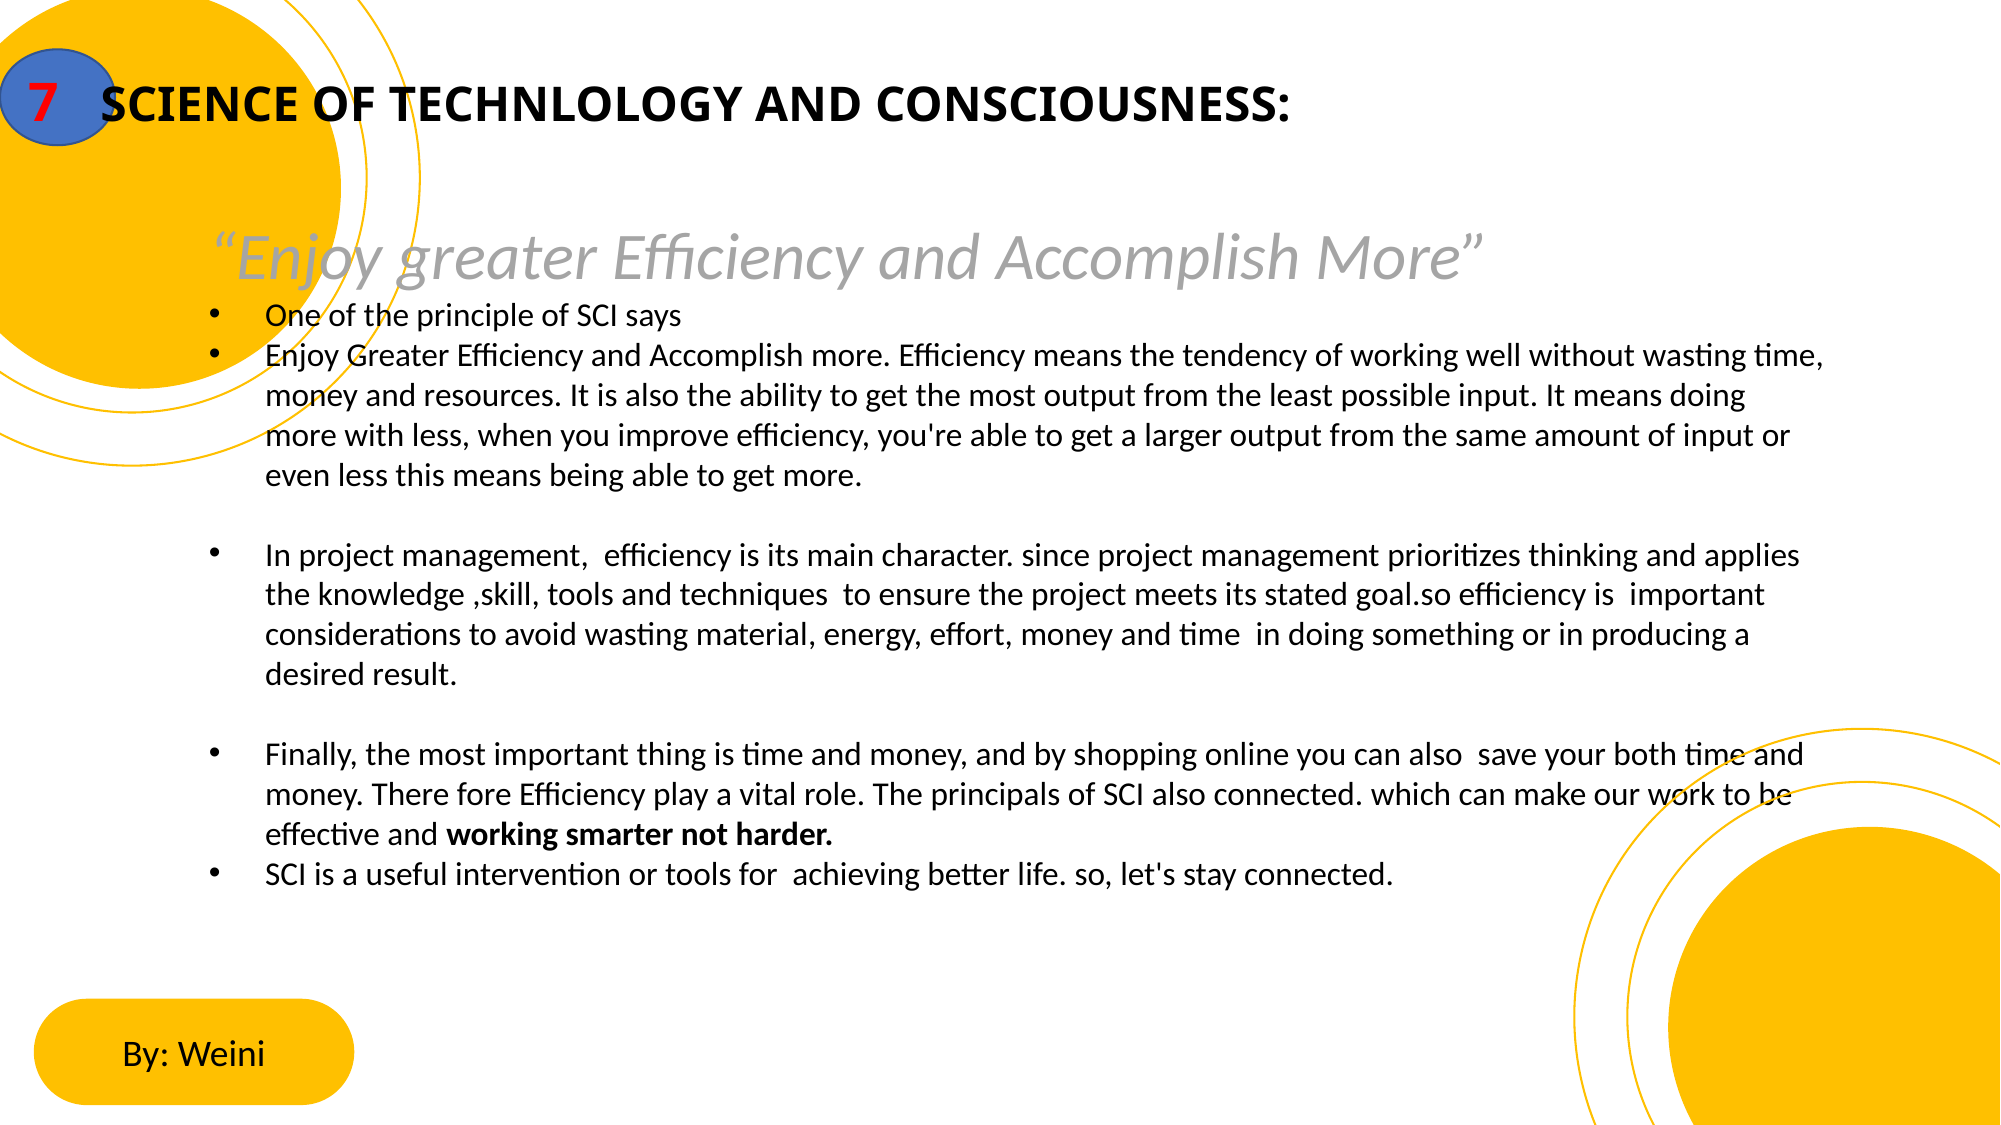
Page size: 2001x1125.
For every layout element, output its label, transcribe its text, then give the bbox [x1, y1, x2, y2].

text_box [0, 0, 391, 49]
text_box “Enjoy greater Efficiency and Accomplish More” One of the principle of SCI says Enjoy Greater Efficiency and Accomplish more. Efficiency means the tendency of working well without wasting time, money and resources. It is also the ability to get the most output from the least possible input. It means doing more with less, when you improve efficiency, you're able to get a larger output from the same amount of input or even less this means being able to get more. In project management, efficiency is its main character. since project management prioritizes thinking and applies the knowledge ,skill, tools and techniques to ensure the project meets its stated goal.so efficiency is important considerations to avoid wasting material, energy, effort, money and time in doing something or in producing a desired result. Finally, the most important thing is time and money, and by shopping online you can also save your both time and money. There fore Efficiency play a vital role. The principals of SCI also connected. which can make our work to be effective and working smarter not harder. SCI is a useful intervention or tools for achieving better life. so, let's stay connected. [194, 205, 1841, 945]
title 7 SCIENCE OF TECHNLOLOGY AND CONSCIOUSNESS: [0, 49, 1317, 160]
text_box [1573, 727, 2000, 1125]
text_box By: Weini [33, 998, 355, 1106]
text_box [0, 160, 421, 467]
